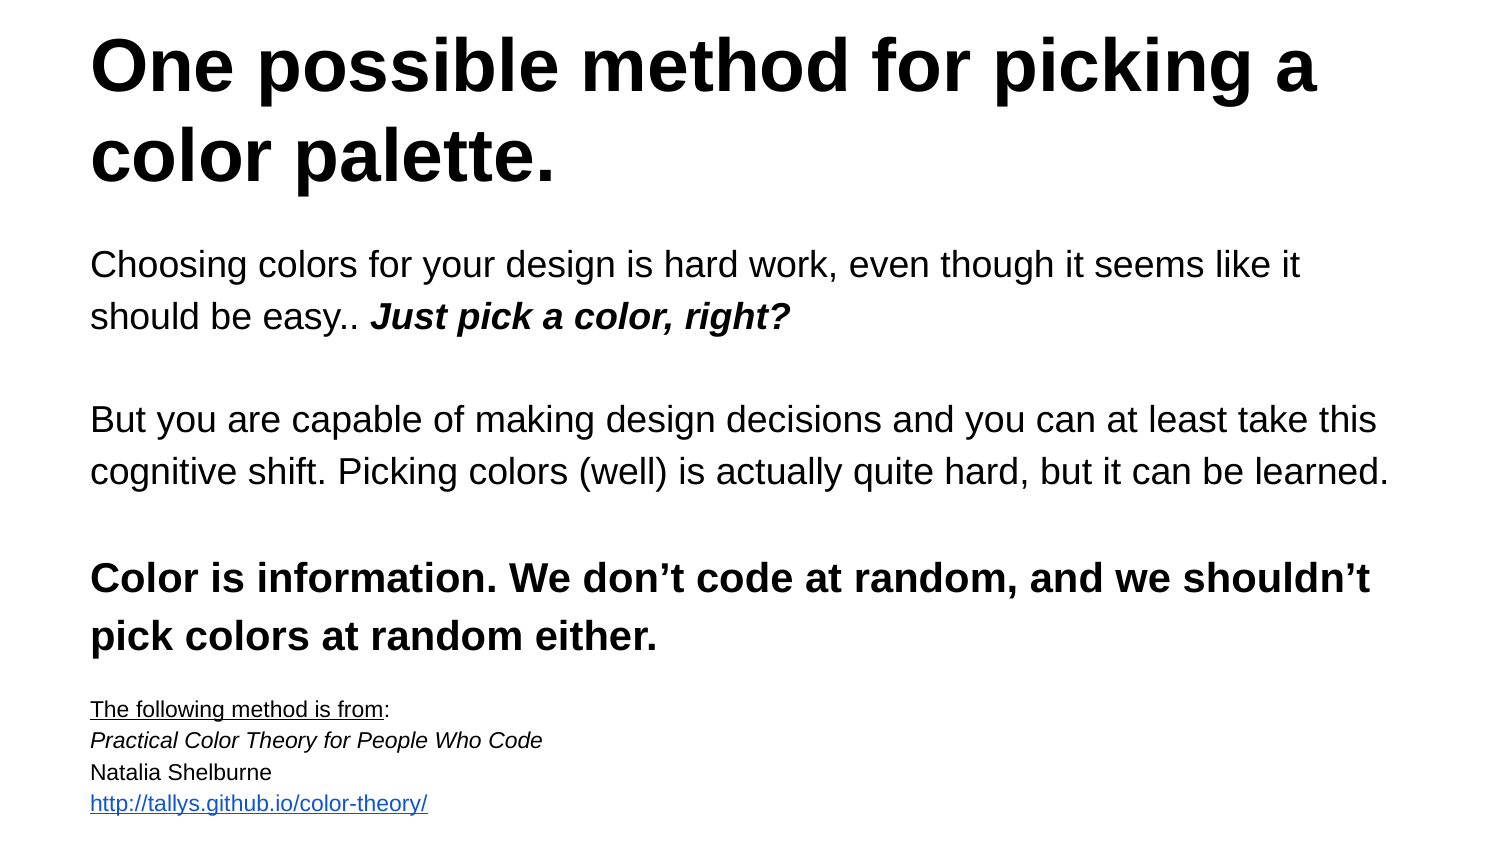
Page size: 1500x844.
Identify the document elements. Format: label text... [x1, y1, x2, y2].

title One possible method for picking a color palette. [75, 71, 1425, 212]
list Choosing colors for your design is hard work, even though it seems like it should be easy.. Just pick a color, right? But you are capable of making design decisions and you can at least take this cognitive shift. Picking colors (well) is actually quite hard, but it can be learned. Color is information. We don’t code at random, and we shouldn’t pick colors at random either. The following method is from: Practical Color Theory for People Who Code Natalia Shelburne http://tallys.github.io/color-theory/ [75, 218, 1425, 831]
